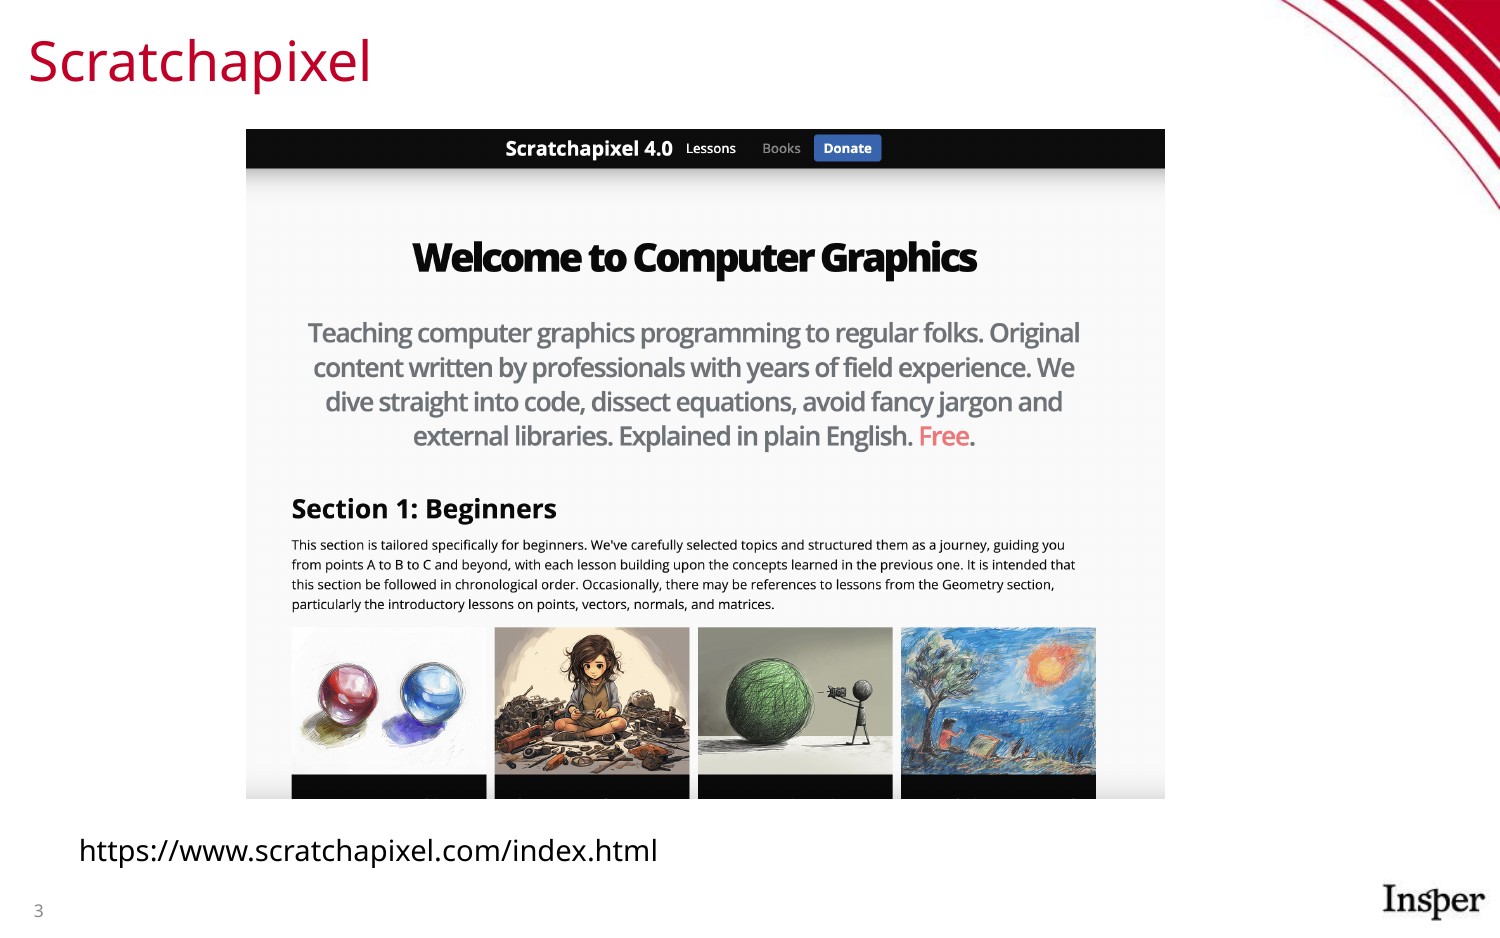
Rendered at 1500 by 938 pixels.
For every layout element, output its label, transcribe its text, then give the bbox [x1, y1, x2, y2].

title Scratchapixel [13, 18, 1397, 104]
text_box https://www.scratchapixel.com/index.html [64, 824, 817, 875]
slide_number 3 [0, 887, 78, 938]
picture [245, 0, 1500, 938]
